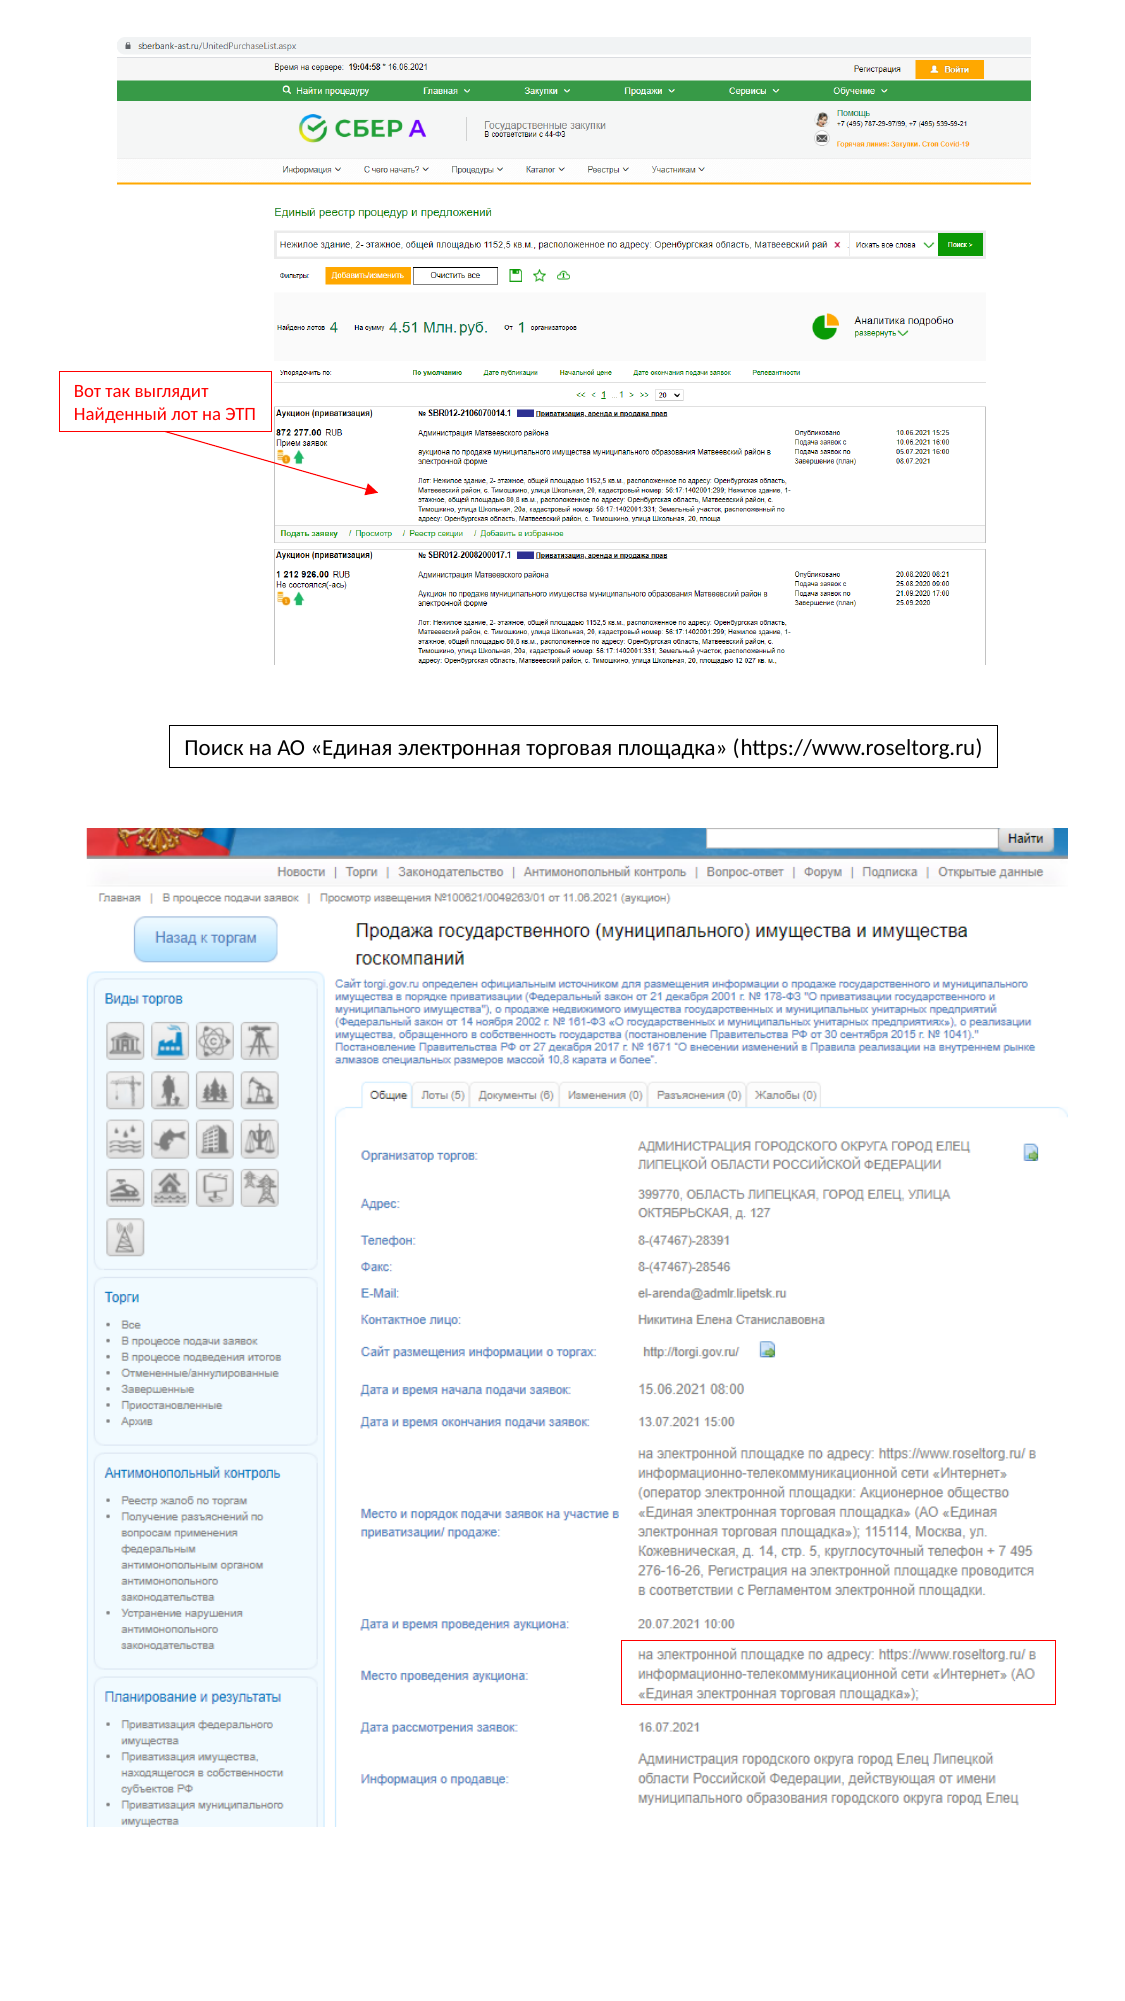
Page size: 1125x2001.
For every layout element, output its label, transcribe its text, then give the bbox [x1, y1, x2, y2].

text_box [165, 432, 379, 493]
text_box Вот так выглядит Найденный лот на ЭТП [59, 371, 117, 432]
picture [80, 828, 1068, 1827]
text_box Поиск на АО «Единая электронная торговая площадка» (https://www.roseltorg.ru) [169, 725, 998, 768]
picture [117, 36, 1031, 665]
